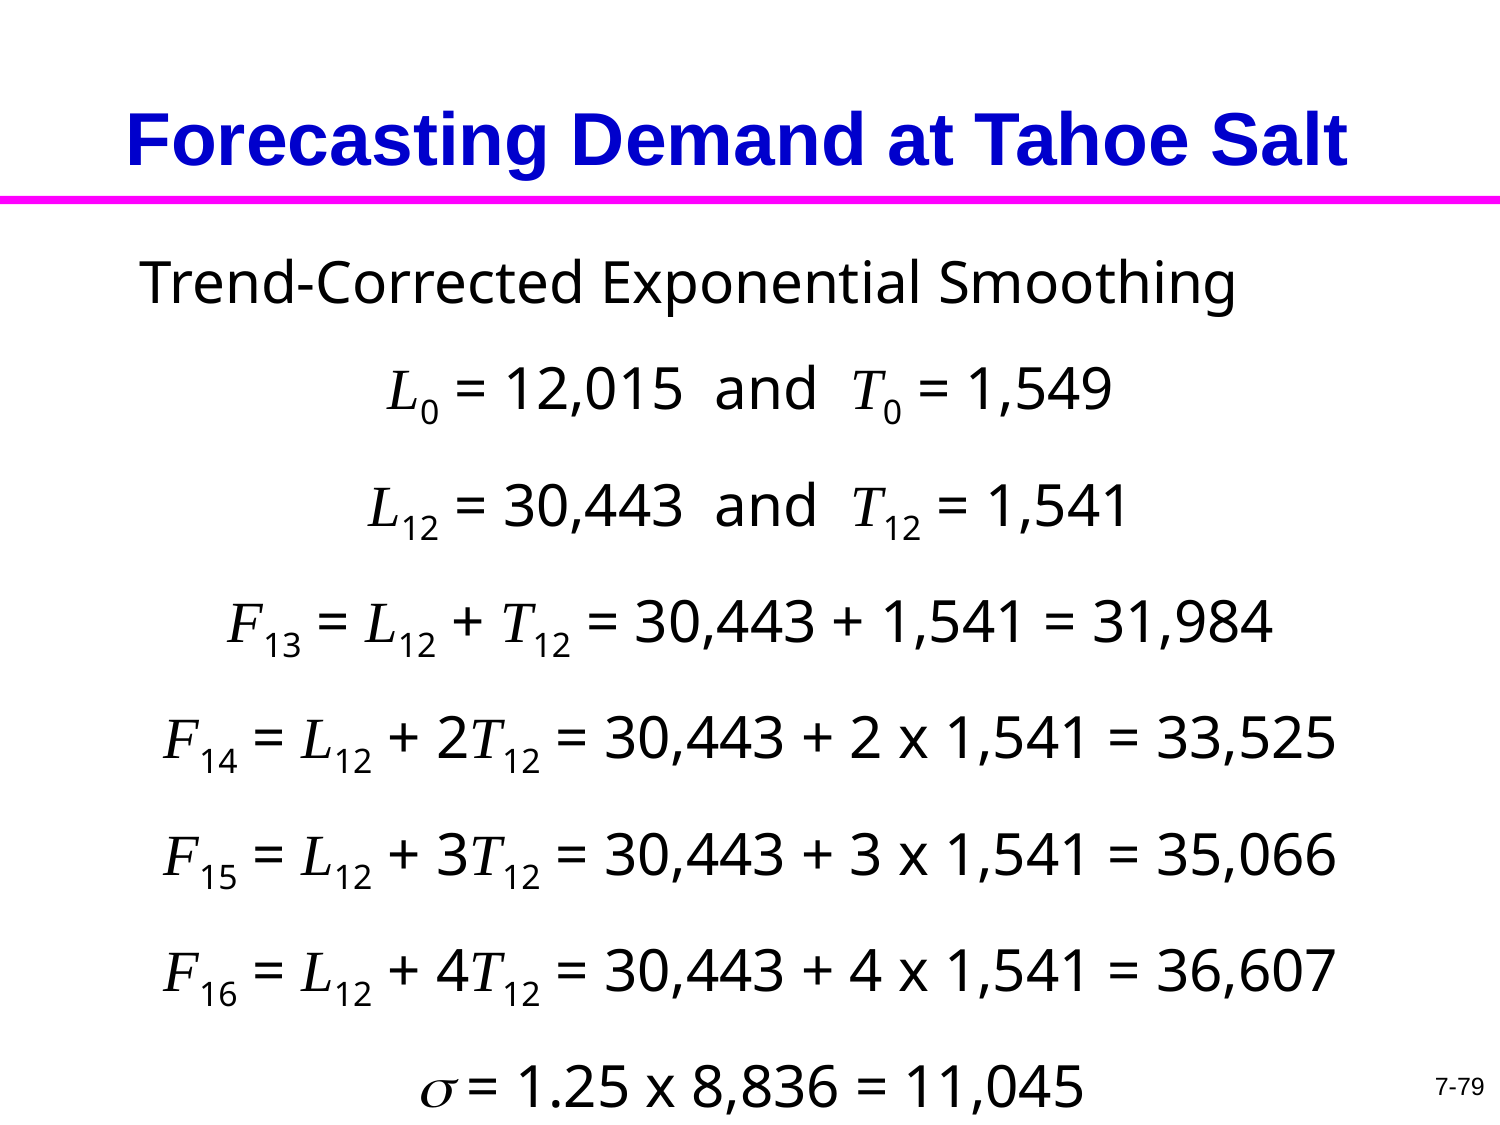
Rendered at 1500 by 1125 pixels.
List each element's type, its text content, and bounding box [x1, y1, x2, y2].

list Trend-Corrected Exponential Smoothing L0 = 12,015 and T0 = 1,549 L12 = 30,443 and T12 = 1,541 F13 = L12 + T12 = 30,443 + 1,541 = 31,984 F14 = L12 + 2T12 = 30,443 + 2 x 1,541 = 33,525 F15 = L12 + 3T12 = 30,443 + 3 x 1,541 = 35,066 F16 = L12 + 4T12 = 30,443 + 4 x 1,541 = 36,607 s = 1.25 x 8,836 = 11,045 [125, 237, 1378, 1100]
slide_number 7-79 [1187, 1062, 1500, 1125]
title Forecasting Demand at Tahoe Salt [99, 37, 1375, 188]
